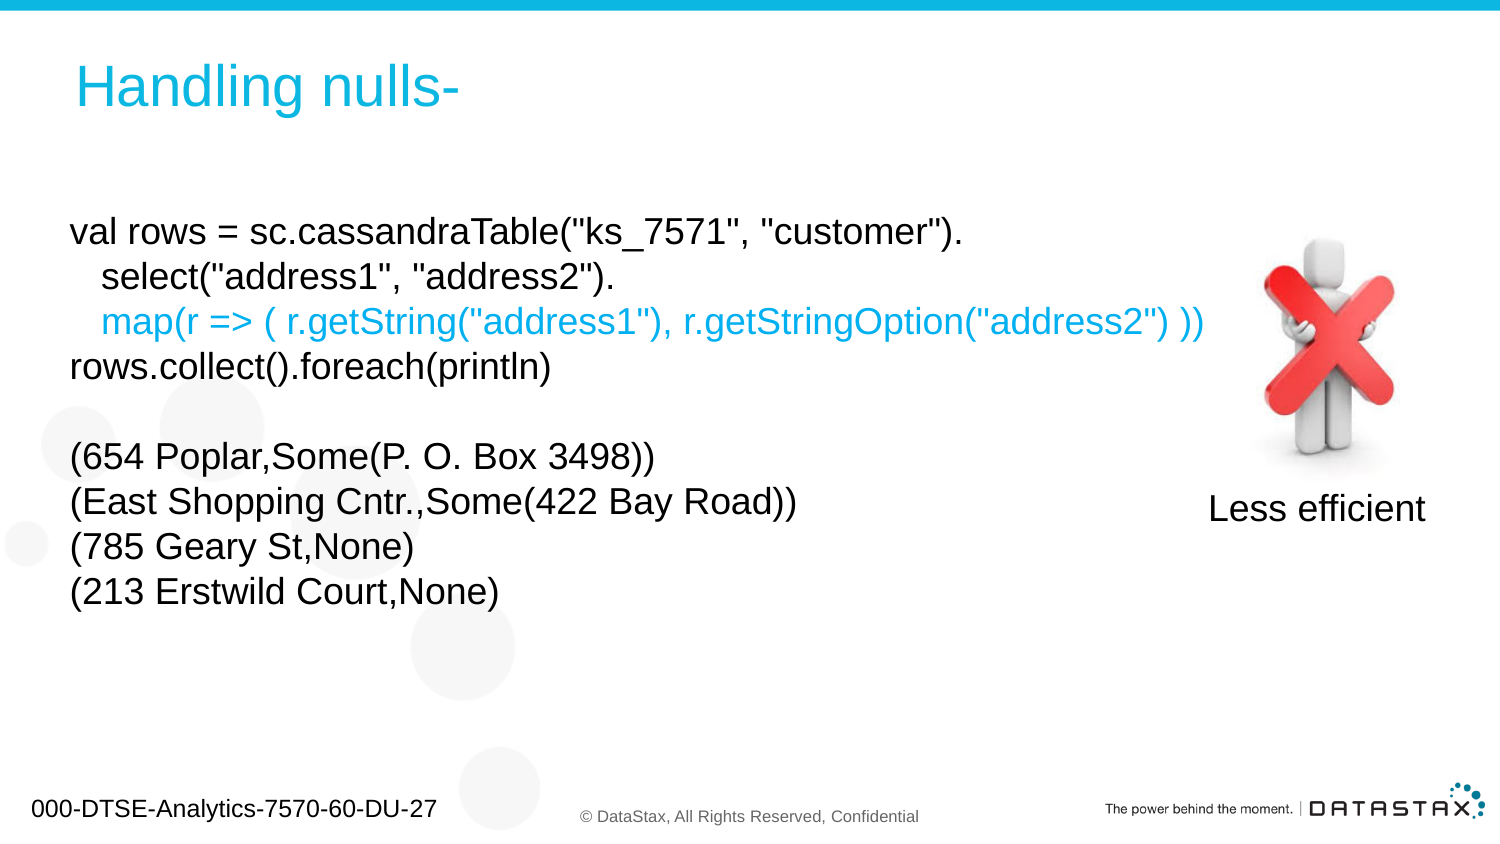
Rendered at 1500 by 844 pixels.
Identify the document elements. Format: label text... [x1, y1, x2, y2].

picture [1090, 767, 1500, 834]
picture [1221, 199, 1438, 489]
text_box val rows = sc.cassandraTable("ks_7571", "customer"). select("address1", "address2"). map(r => ( r.getString("address1"), r.getStringOption("address2") )) rows.collect().foreach(println) (654 Poplar,Some(P. O. Box 3498)) (East Shopping Cntr.,Some(422 Bay Road)) (785 Geary St,None) (213 Erstwild Court,None) [54, 199, 1438, 620]
text_box Less efficient [1193, 476, 1466, 537]
slide_number 000-DTSE-Analytics-7570-60-DU-27 [16, 785, 720, 831]
title Handling nulls- [75, 44, 1425, 135]
